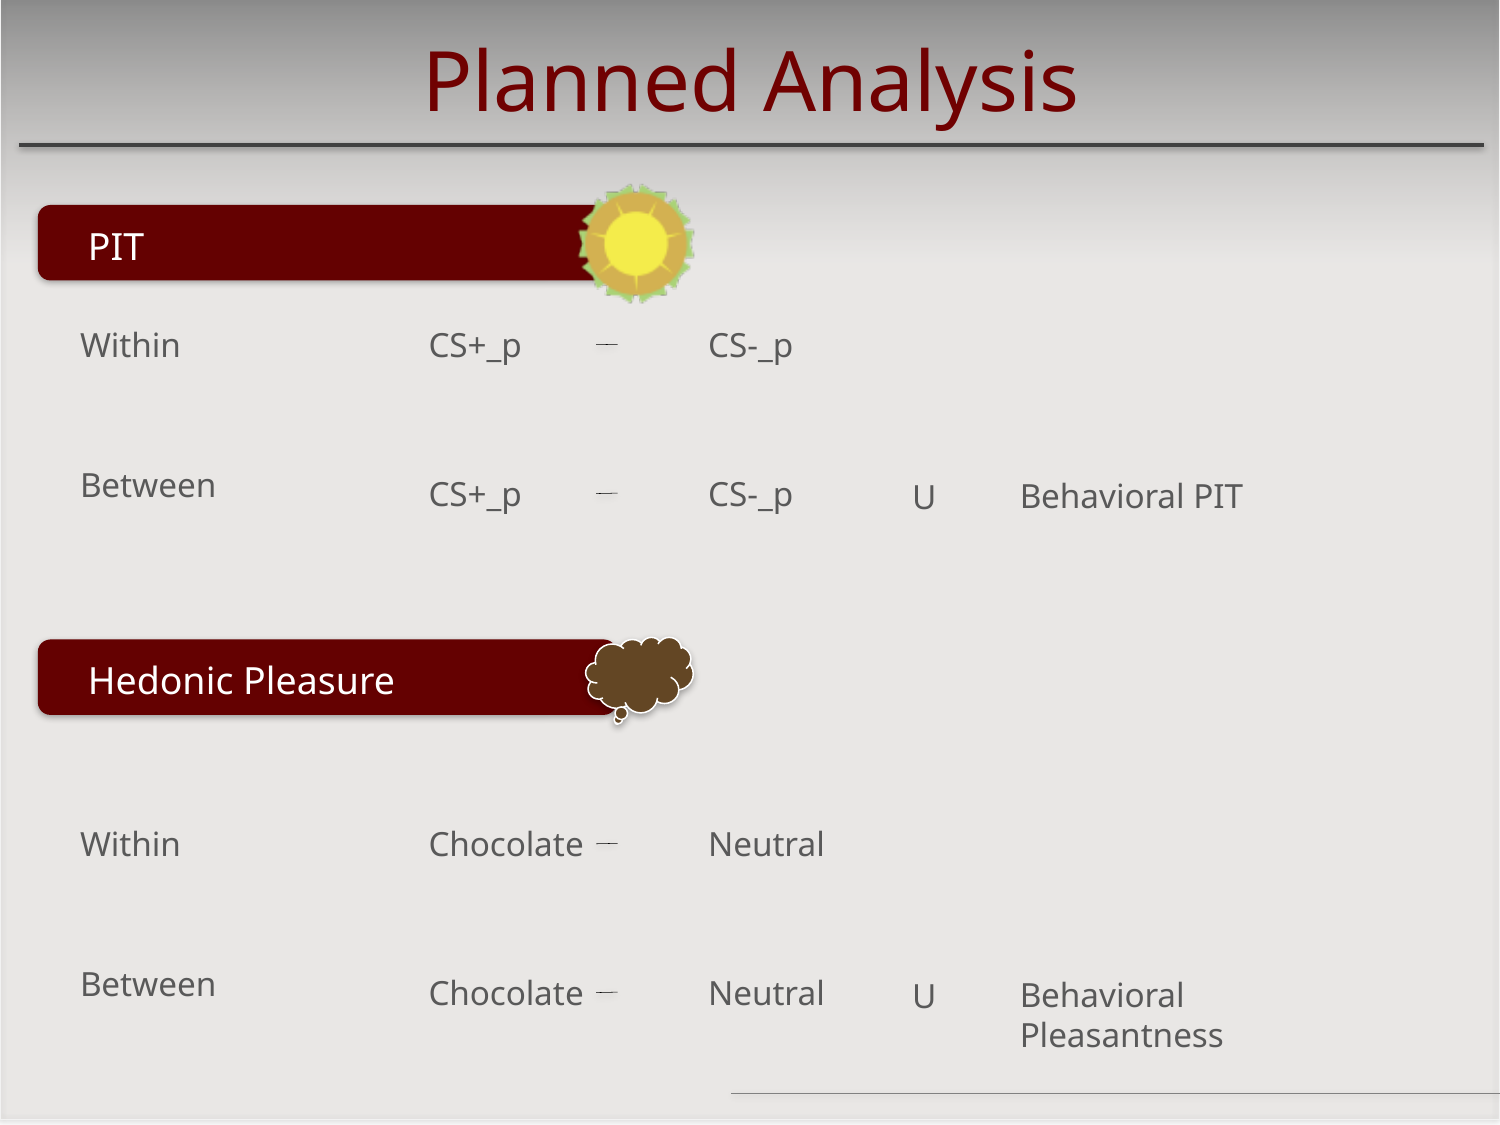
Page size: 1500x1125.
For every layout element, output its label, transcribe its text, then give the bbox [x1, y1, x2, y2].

text_box [614, 636, 695, 725]
text_box CS-_p [693, 316, 898, 372]
text_box Chocolate [413, 815, 618, 871]
text_box Between [65, 457, 258, 512]
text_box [37, 204, 569, 281]
text_box CS-_p [693, 465, 898, 521]
text_box U [897, 968, 980, 1023]
text_box Behavioral Pleasantness [1005, 966, 1408, 1062]
text_box Behavioral PIT [1005, 467, 1307, 523]
text_box [0, 0, 1500, 1120]
text_box Between [65, 956, 258, 1011]
text_box Within [65, 815, 206, 871]
text_box Chocolate [413, 964, 618, 1020]
picture [574, 177, 702, 318]
text_box Neutral [693, 815, 898, 871]
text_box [37, 639, 617, 716]
text_box Neutral [693, 964, 898, 1020]
text_box CS+_p [413, 465, 618, 521]
text_box Within [65, 316, 206, 372]
text_box Planned Analysis [94, 21, 1408, 136]
text_box U [897, 469, 980, 524]
text_box CS+_p [413, 316, 618, 372]
